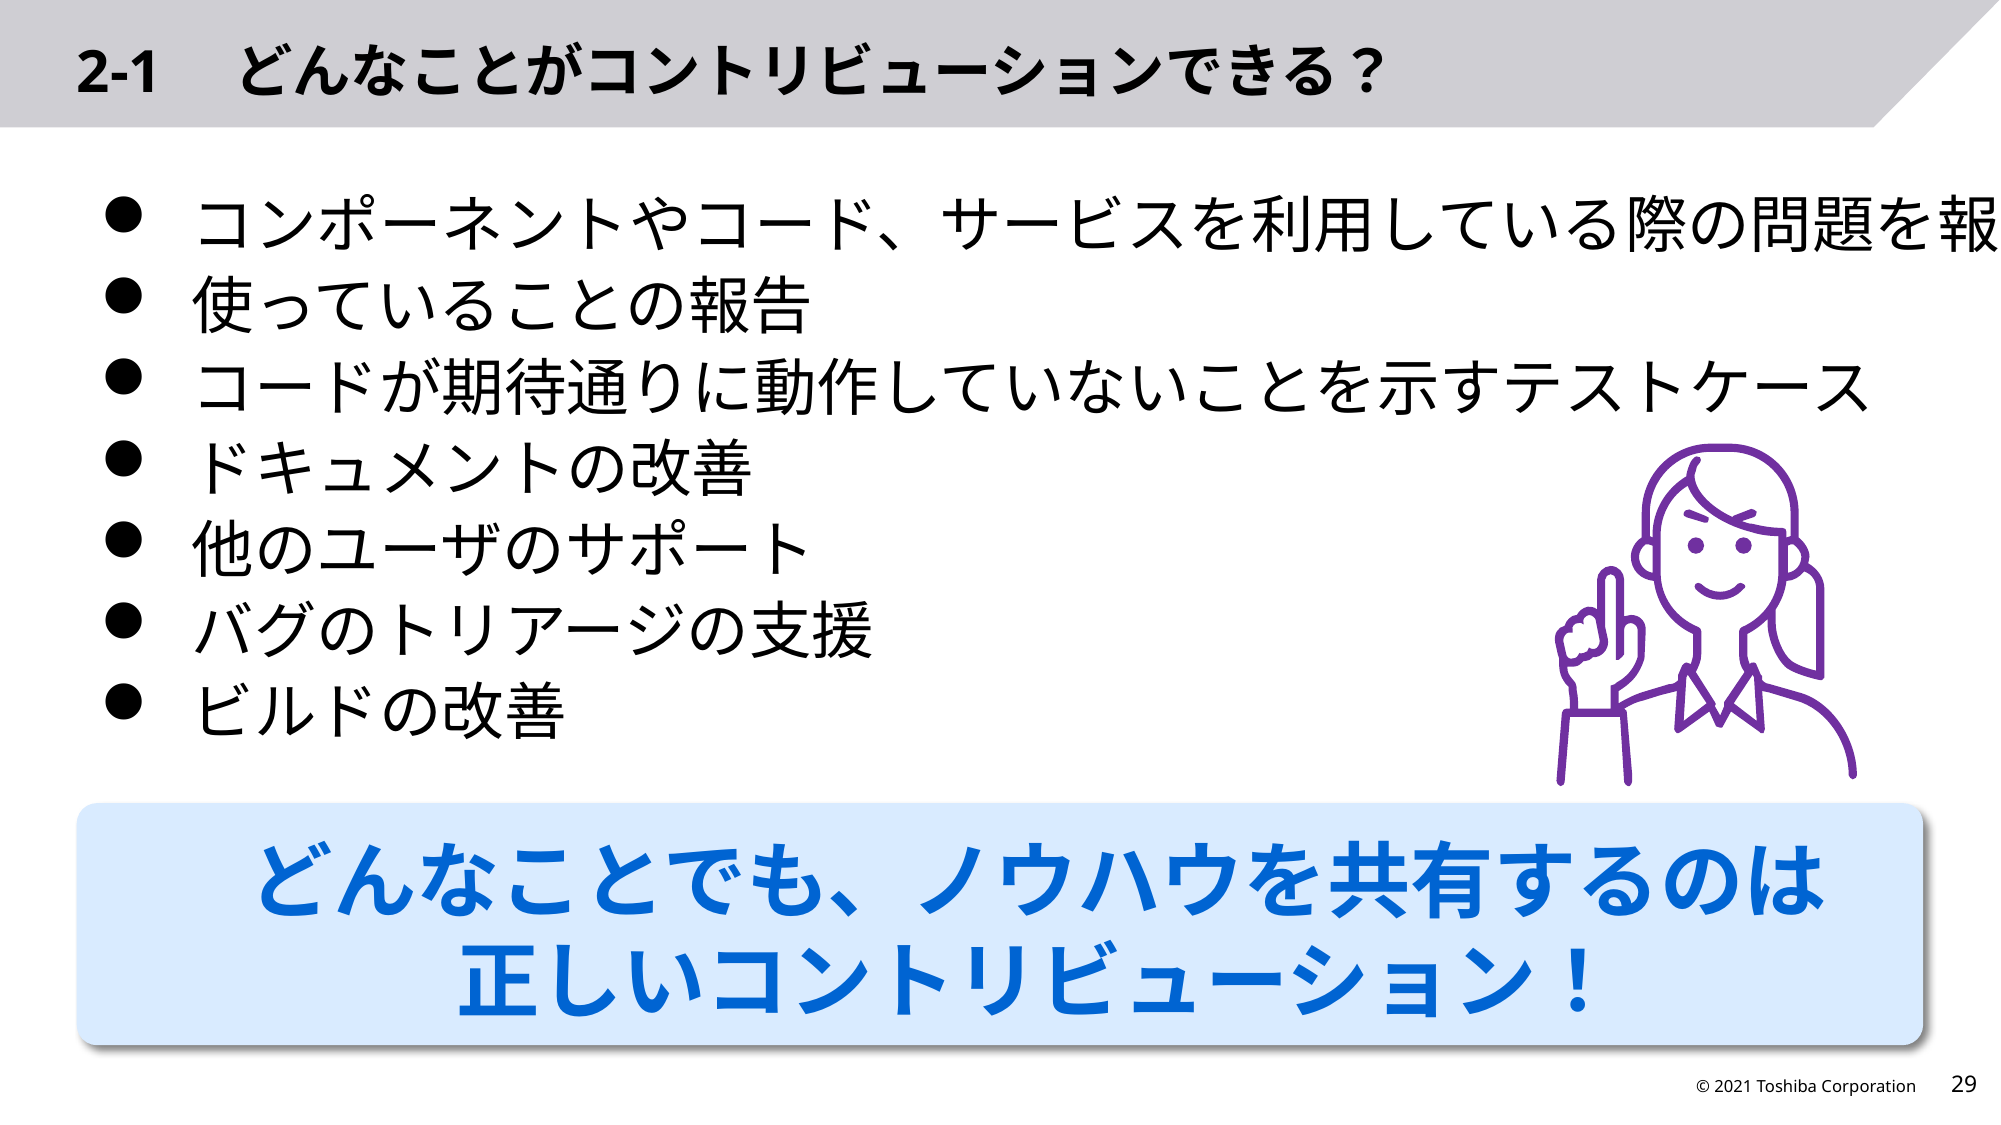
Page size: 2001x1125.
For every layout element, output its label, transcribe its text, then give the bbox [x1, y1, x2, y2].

title 2-1 どんなことがコントリビューションできる？ [0, 0, 1878, 123]
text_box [1553, 443, 1857, 787]
text_box コンポーネントやコード、サービスを利用している際の問題を報告 使っていることの報告 コードが期待通りに動作していないことを示すテストケース ドキュメントの改善 他のユーザのサポート バグのトリアージの支援 ビルドの改善 [76, 173, 1922, 759]
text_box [76, 803, 1924, 1046]
